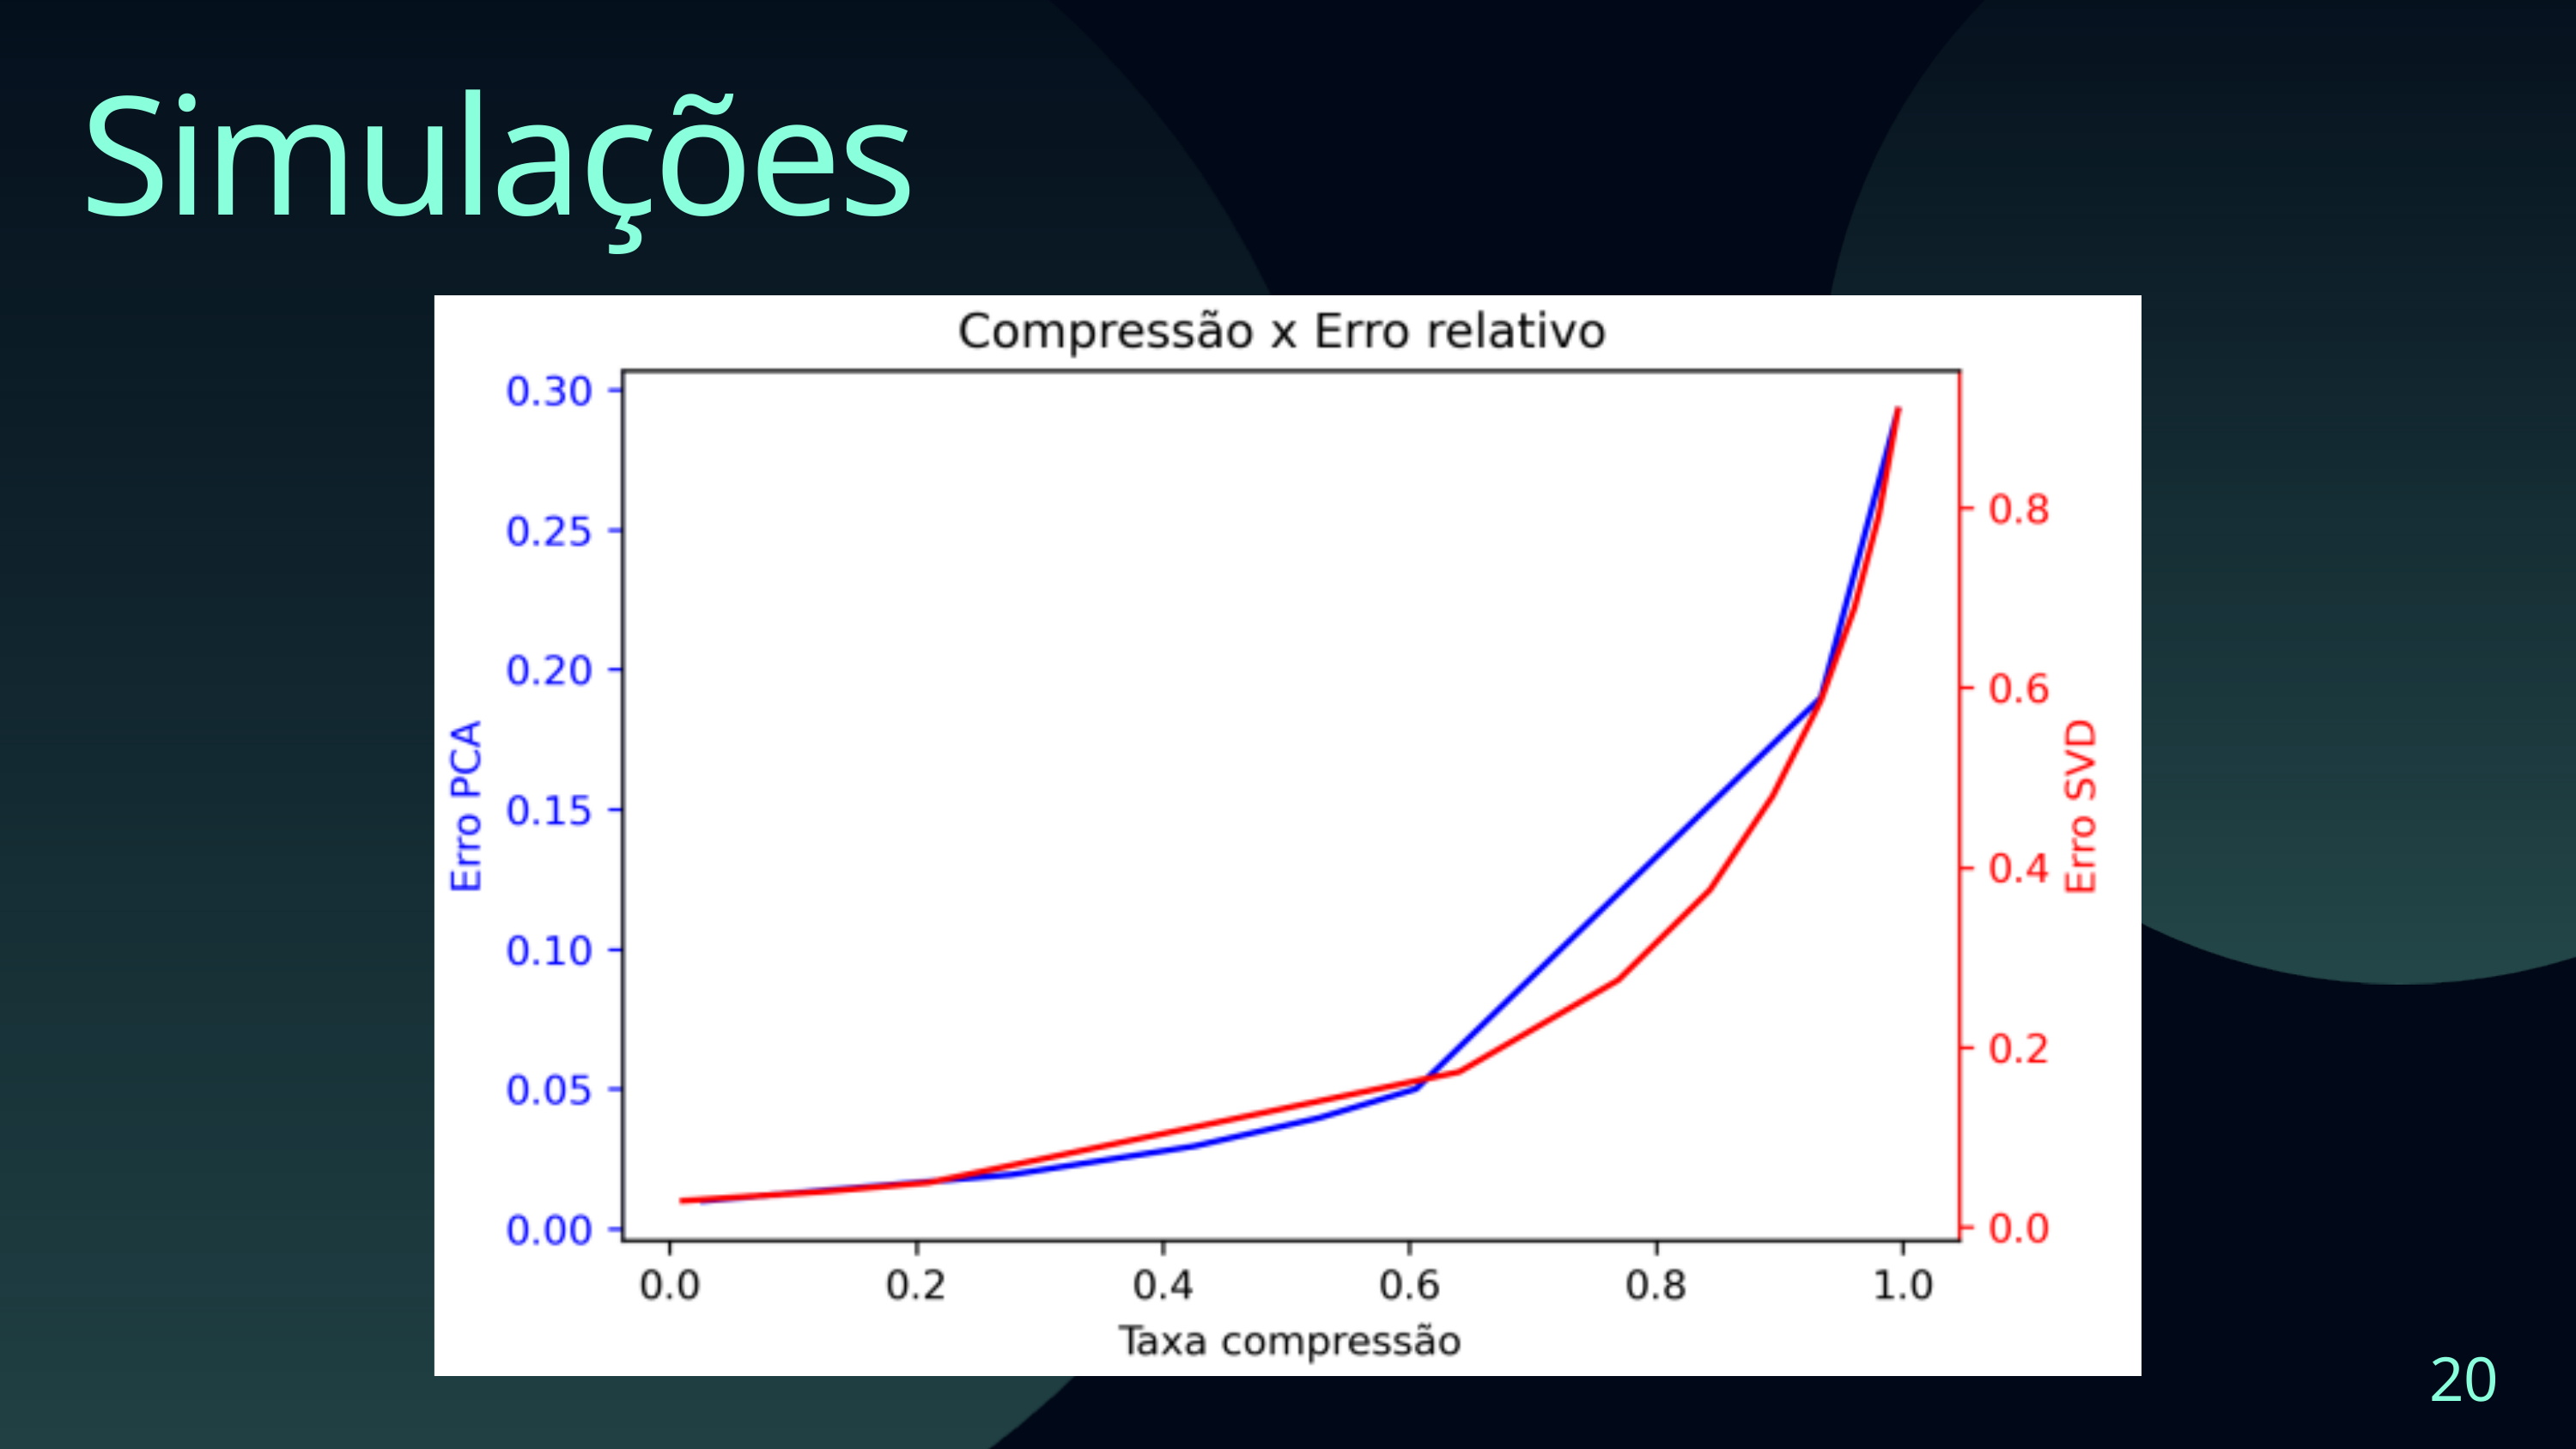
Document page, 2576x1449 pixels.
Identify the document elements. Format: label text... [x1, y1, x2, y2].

text_box [0, 0, 1358, 1449]
text_box [434, 295, 2142, 1376]
text_box 20 [2425, 1328, 2504, 1414]
text_box Simulações [80, 67, 1173, 249]
text_box [1820, 0, 2576, 985]
